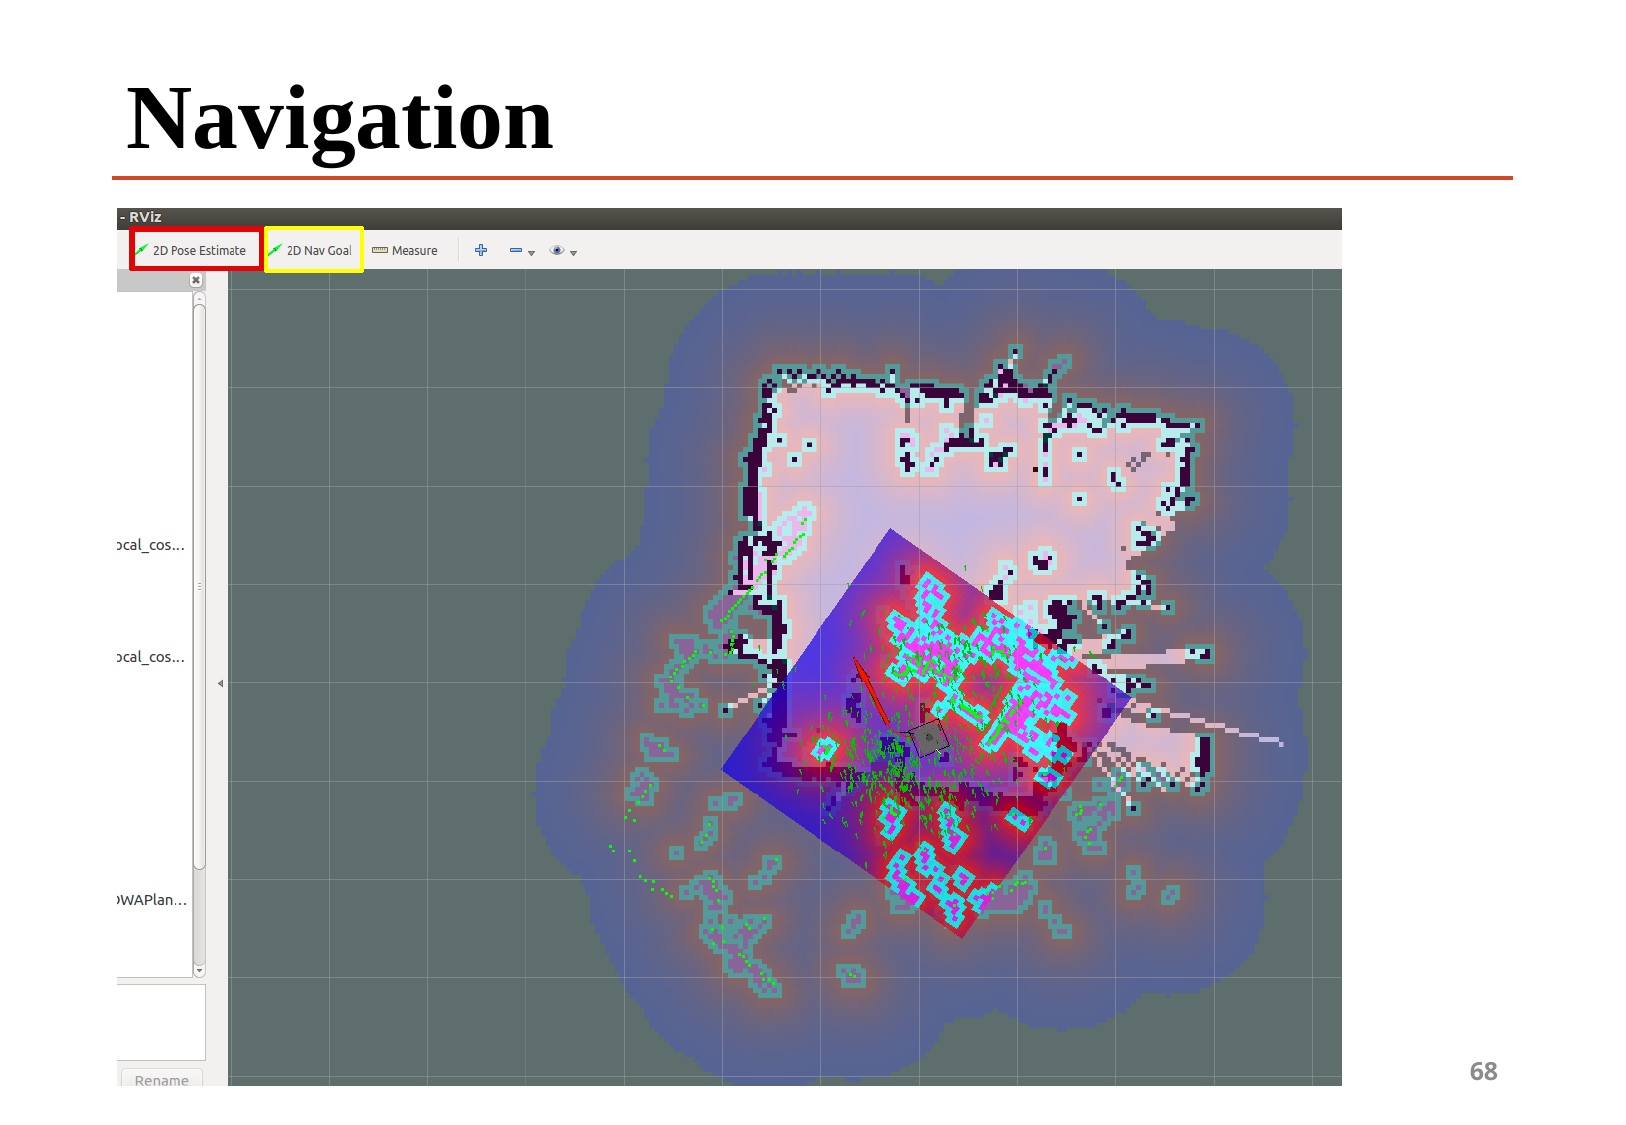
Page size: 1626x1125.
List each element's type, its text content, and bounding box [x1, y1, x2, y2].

title Navigation [111, 59, 1514, 179]
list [116, 208, 1342, 1086]
slide_number 50 [1433, 1042, 1514, 1103]
